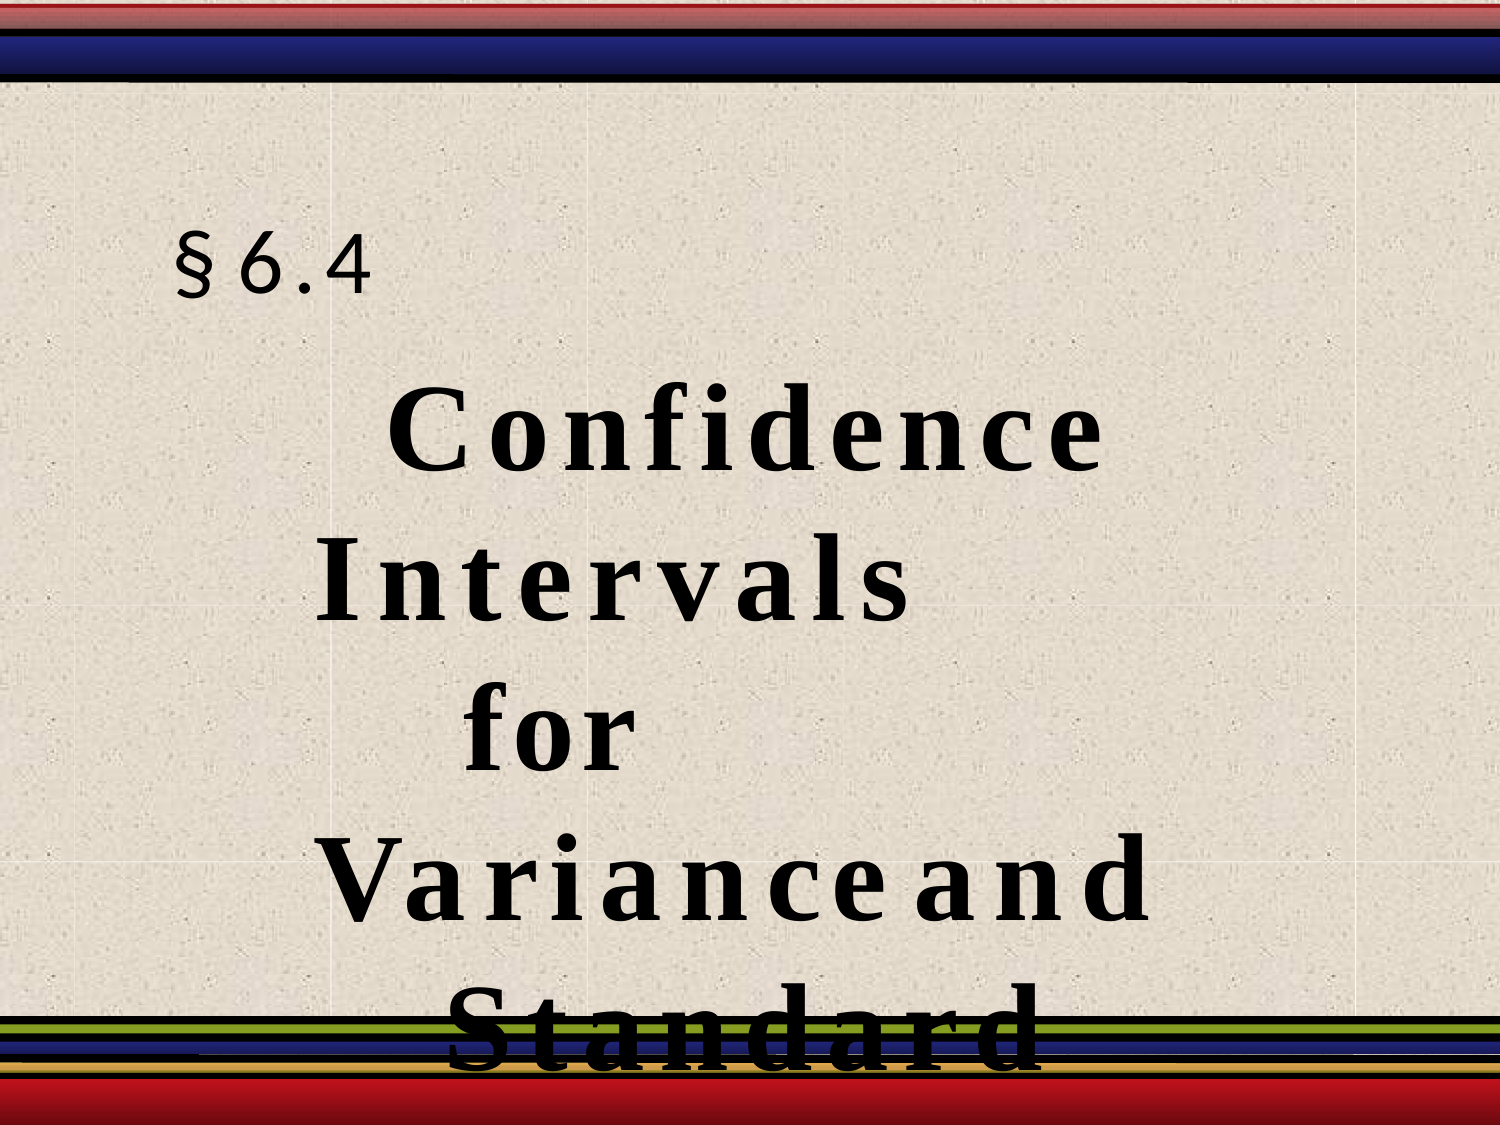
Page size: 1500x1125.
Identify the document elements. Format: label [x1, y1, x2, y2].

text_box [0, 0, 1500, 1125]
title [162, 161, 379, 352]
